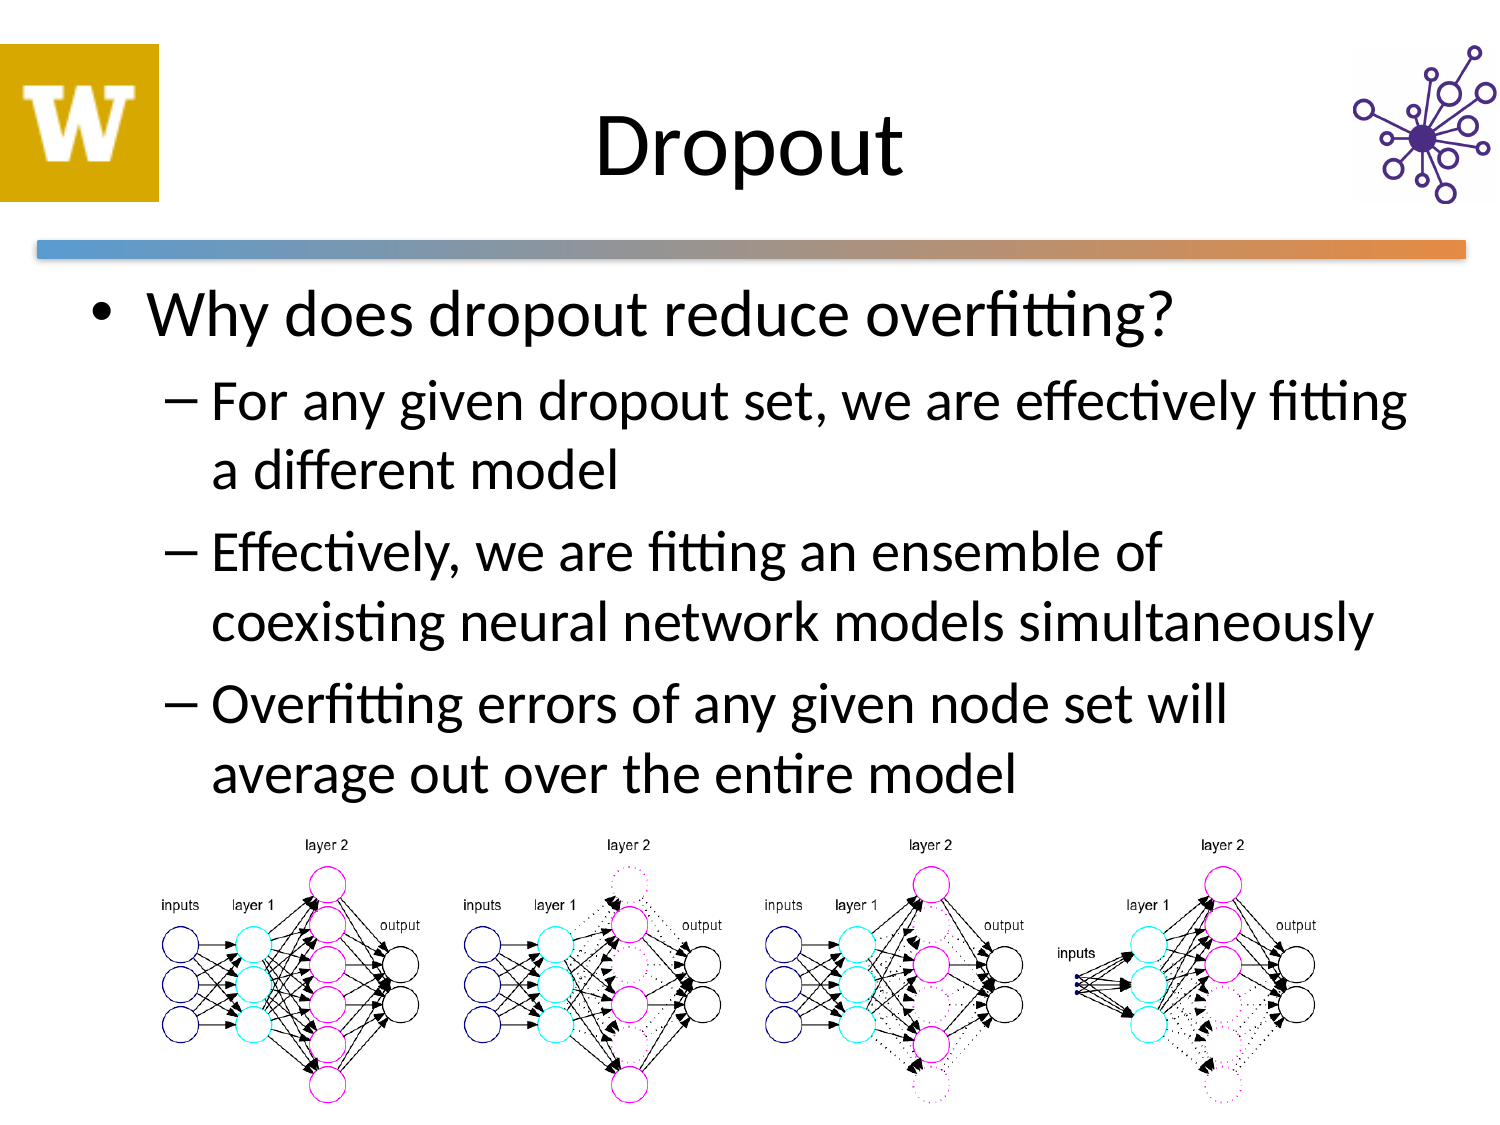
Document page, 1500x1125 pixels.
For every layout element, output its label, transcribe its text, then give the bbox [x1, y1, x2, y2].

picture [1047, 821, 1334, 1123]
picture [443, 821, 740, 1123]
picture [142, 821, 438, 1123]
title Dropout [75, 45, 1425, 233]
picture [1425, 45, 1497, 204]
list Why does dropout reduce overfitting? For any given dropout set, we are effectively fitting a different model Effectively, we are fitting an ensemble of coexisting neural network models simultaneously Overfitting errors of any given node set will average out over the entire model [75, 262, 1425, 1093]
picture [0, 44, 159, 202]
picture [745, 821, 1042, 1123]
